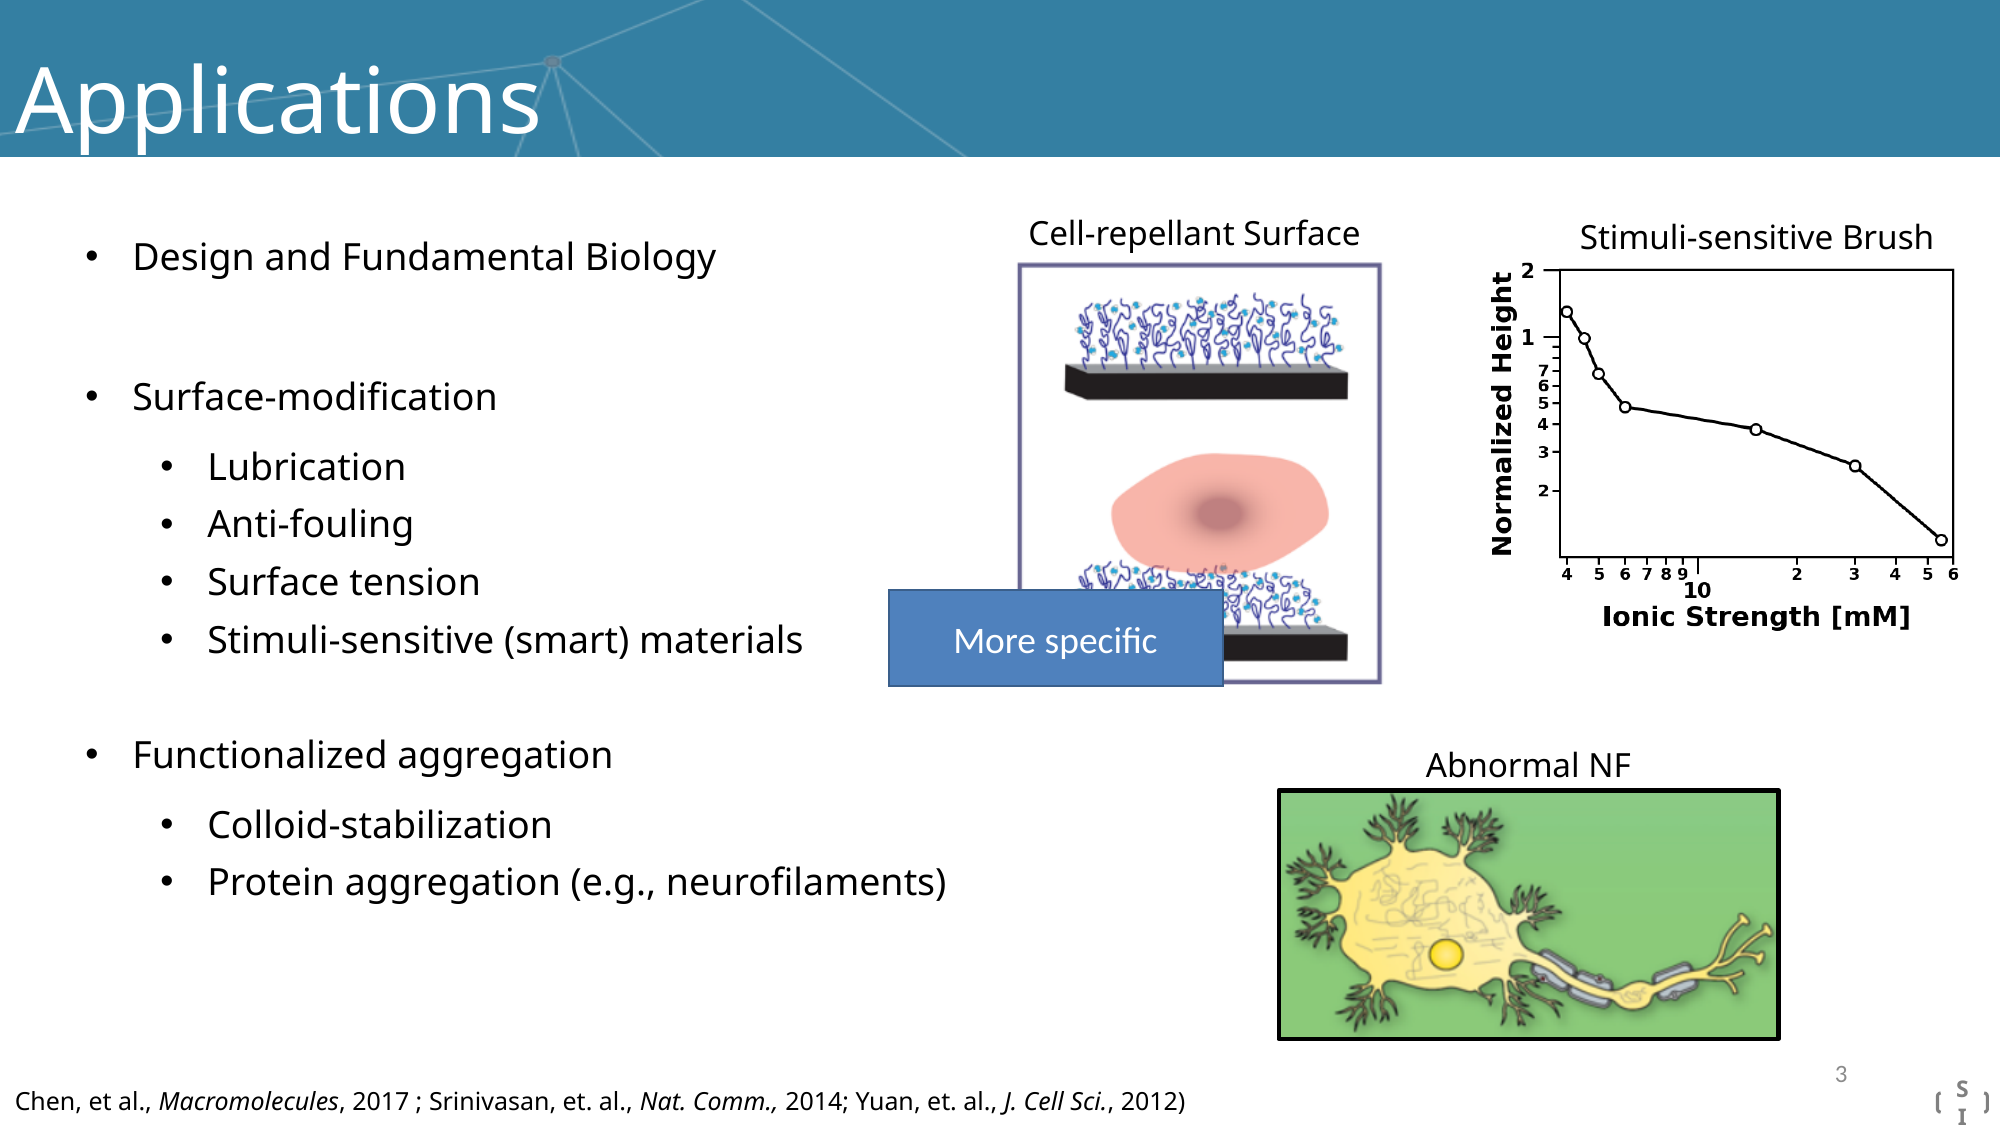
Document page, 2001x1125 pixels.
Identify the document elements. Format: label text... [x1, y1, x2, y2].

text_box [1281, 737, 1776, 1037]
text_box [999, 204, 1390, 702]
text_box Design and Fundamental Biology Surface-modification Lubrication Anti-fouling Surface tension Stimuli-sensitive (smart) materials Functionalized aggregation Colloid-stabilization Protein aggregation (e.g., neurofilaments) [70, 225, 1104, 968]
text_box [1486, 208, 1964, 637]
text_box Chen, et al., Macromolecules, 2017 ; Srinivasan, et. al., Nat. Comm., 2014; Yuan, et. al., J. Cell Sci., 2012) [0, 1078, 1777, 1123]
slide_number 3 [1412, 1042, 1863, 1103]
title Applications [0, 22, 1725, 154]
text_box More specific [888, 589, 999, 687]
